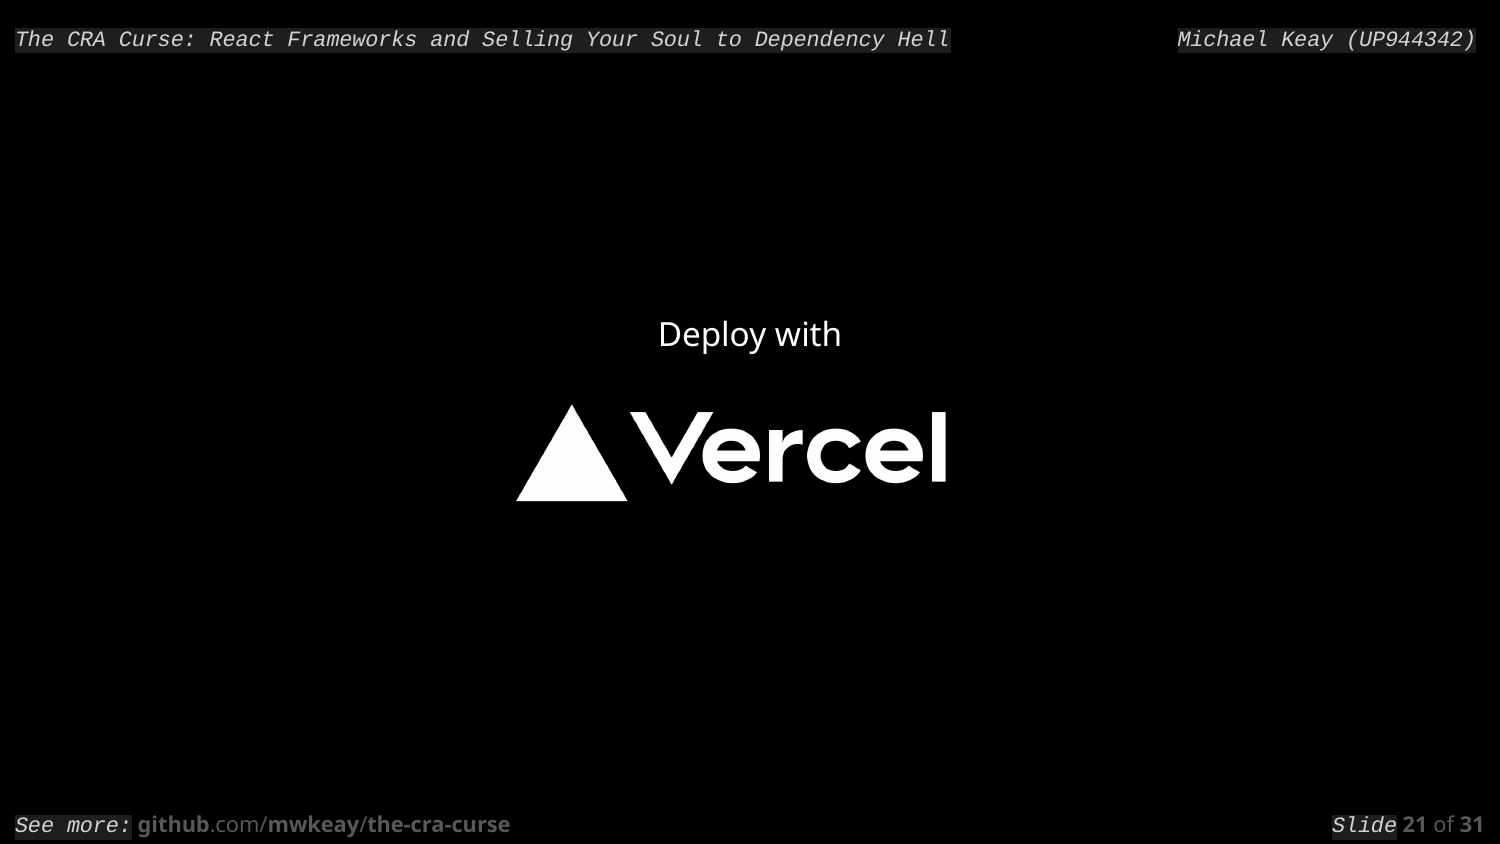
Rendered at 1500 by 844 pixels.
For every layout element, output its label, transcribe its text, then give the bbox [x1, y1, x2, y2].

text_box See more: github.com/mwkeay/the-cra-curse [0, 786, 983, 844]
text_box Slide 21 of 31 [1264, 786, 1500, 844]
text_box The CRA Curse: React Frameworks and Selling Your Soul to Dependency Hell [0, 0, 983, 66]
picture [392, 255, 1108, 658]
text_box Michael Keay (UP944342) [1162, 0, 1500, 66]
